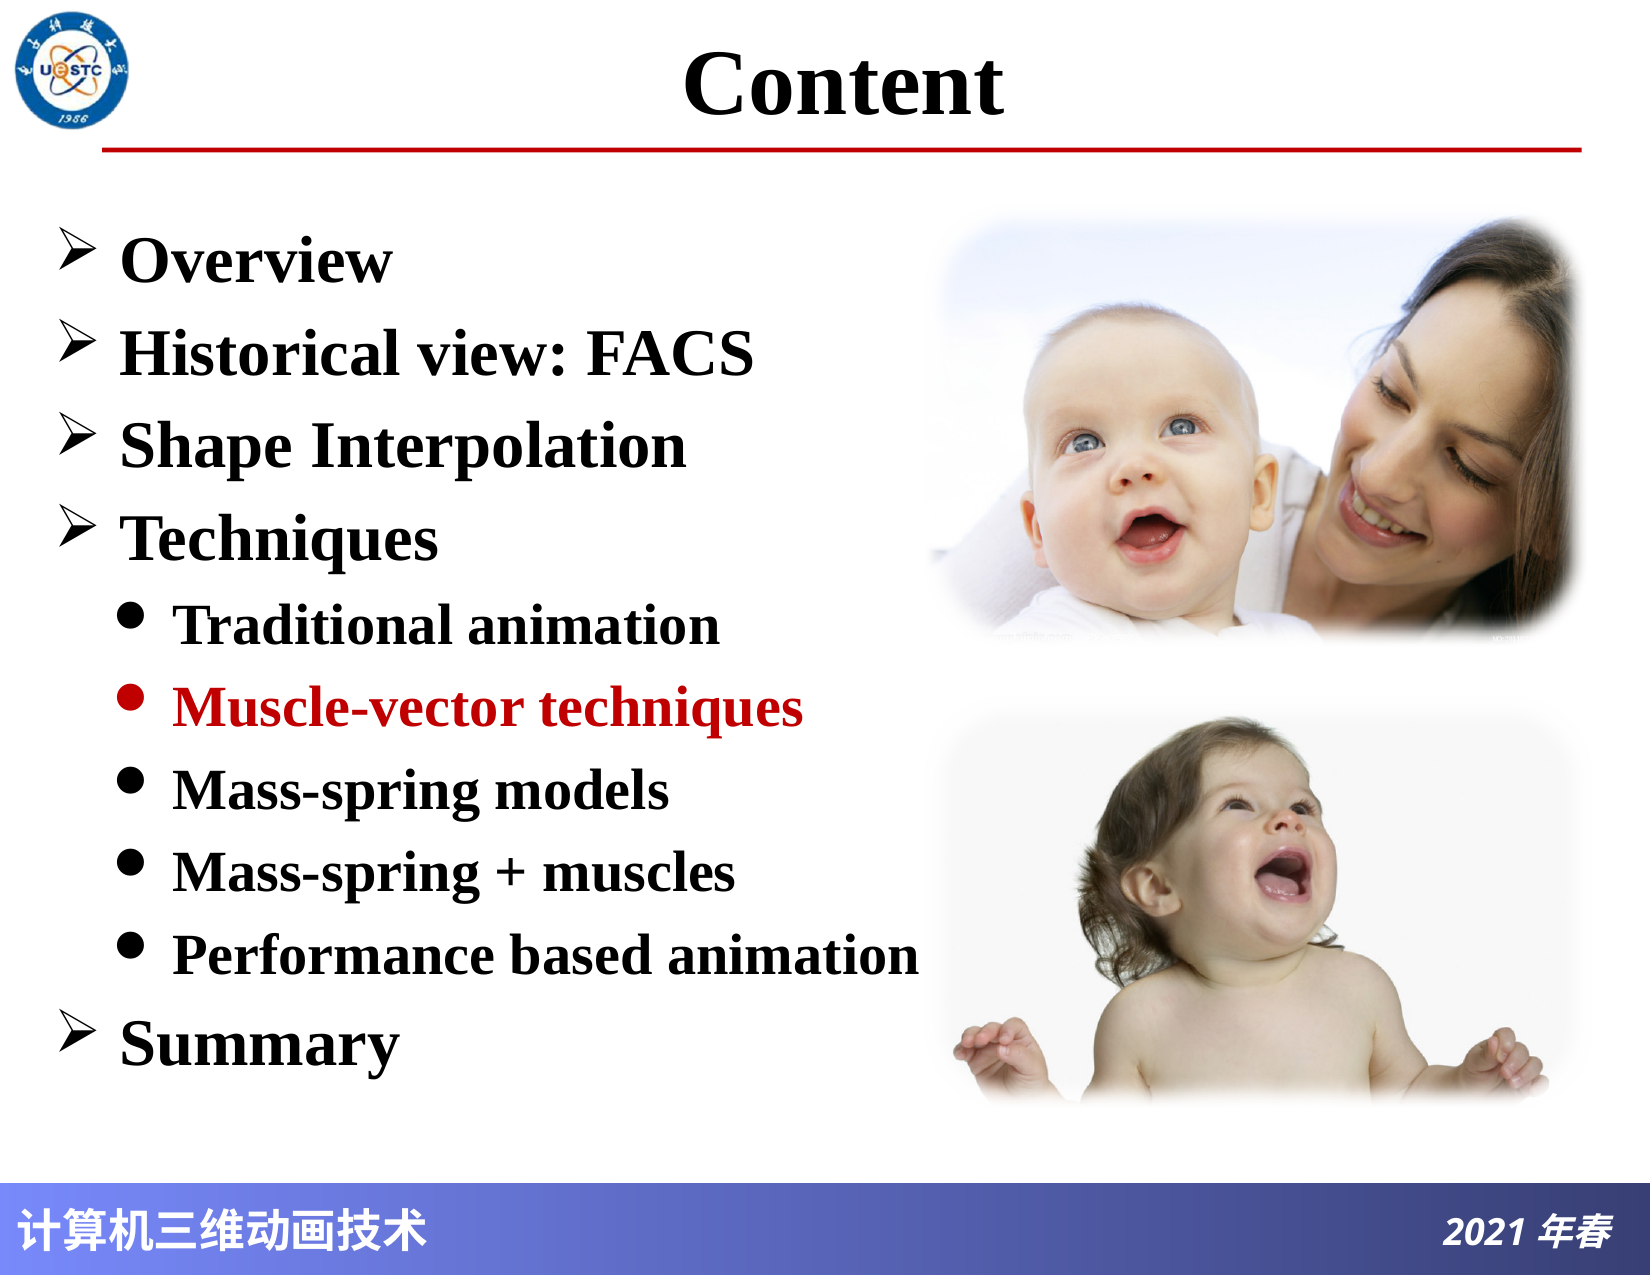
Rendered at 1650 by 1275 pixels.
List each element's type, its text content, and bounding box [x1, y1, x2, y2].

picture [924, 203, 1590, 648]
picture [0, 0, 136, 140]
title Content [139, 11, 1546, 142]
text_box Overview Historical view: FACS Shape Interpolation Techniques Traditional animation Muscle-vector techniques Mass-spring models Mass-spring + muscles Performance based animation Summary [39, 208, 954, 1086]
picture [924, 695, 1593, 1109]
